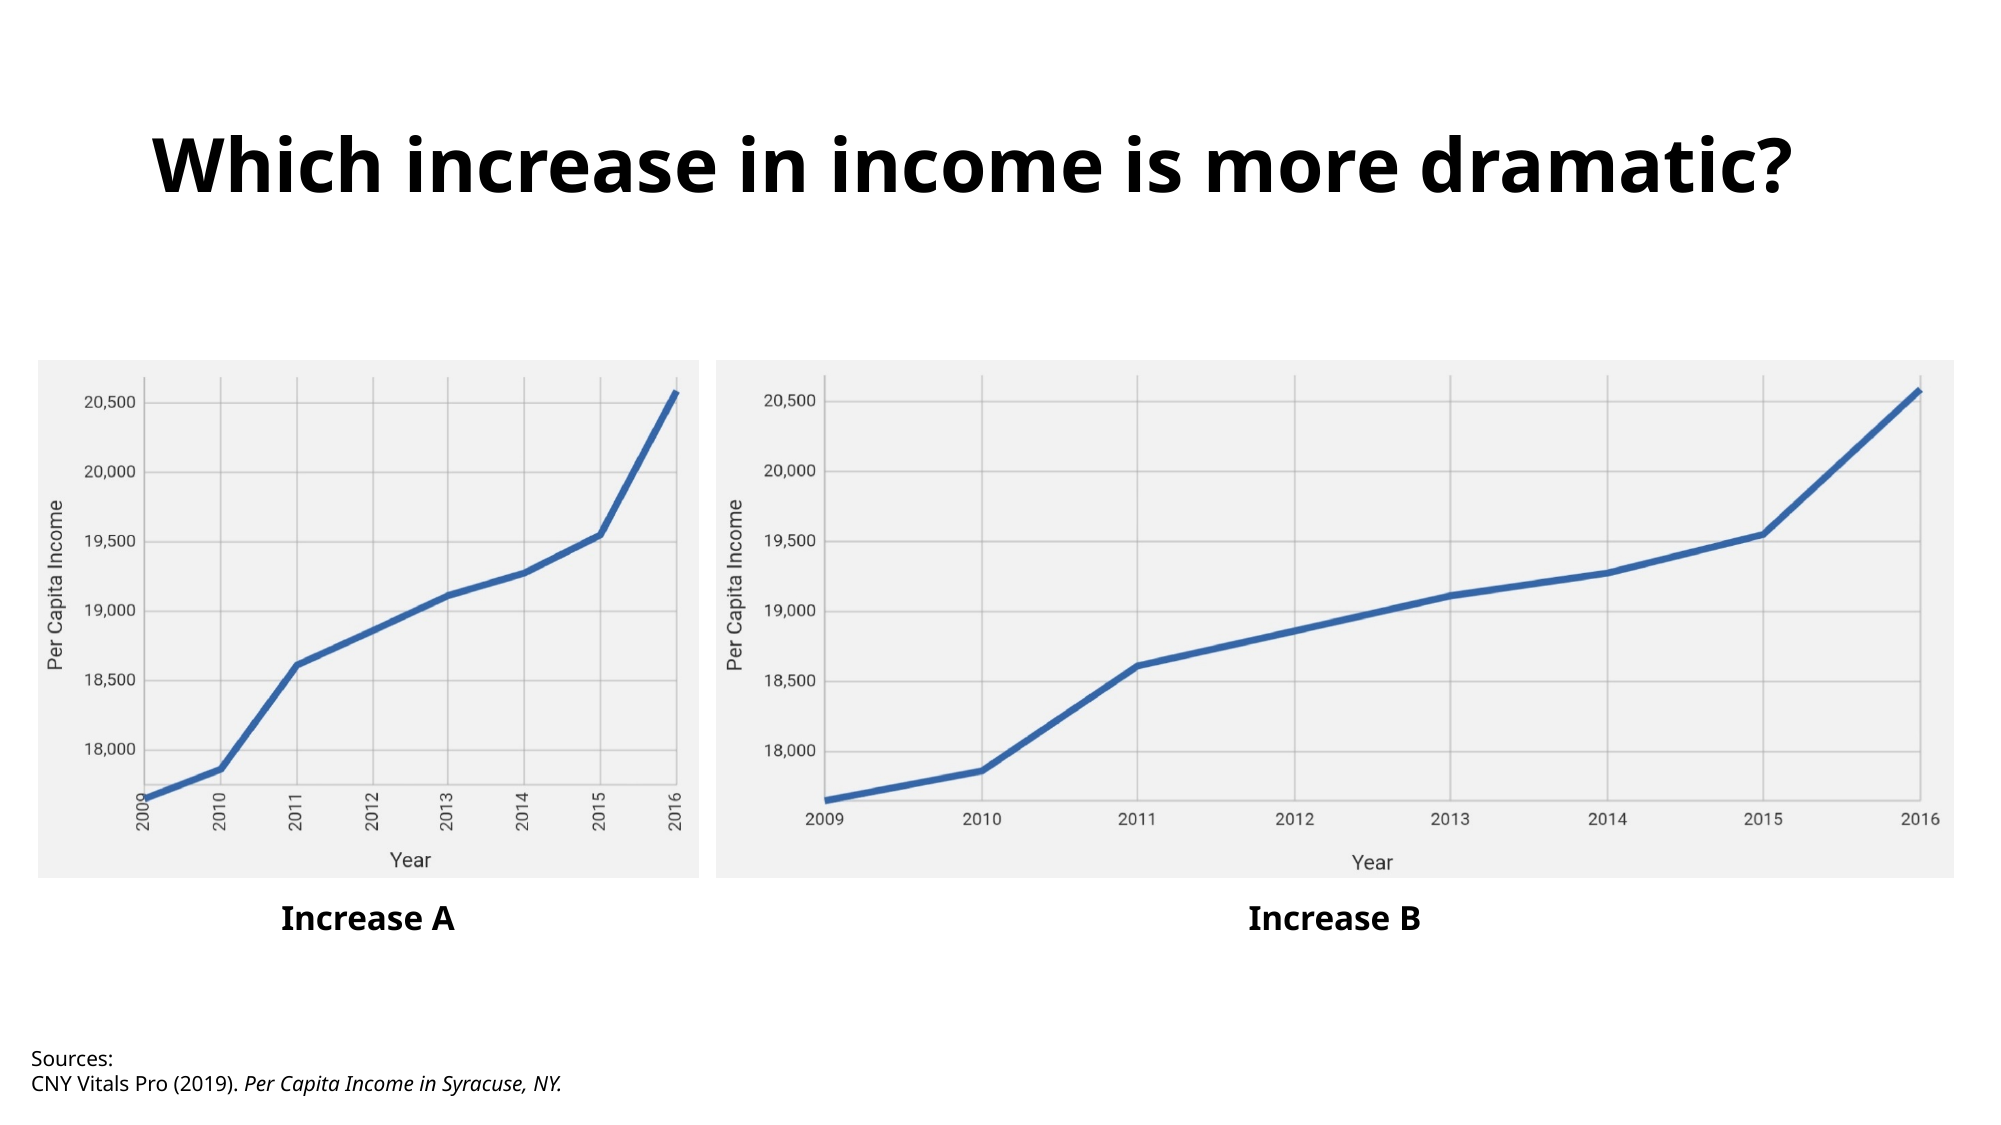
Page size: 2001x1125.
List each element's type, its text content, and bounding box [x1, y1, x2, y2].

title Which increase in income is more dramatic? [137, 59, 1863, 278]
text_box Increase A [81, 889, 656, 945]
picture [716, 360, 1954, 878]
picture [38, 360, 699, 878]
text_box Increase B [1048, 889, 1623, 945]
text_box Sources: CNY Vitals Pro (2019). Per Capita Income in Syracuse, NY. [16, 1013, 1017, 1103]
